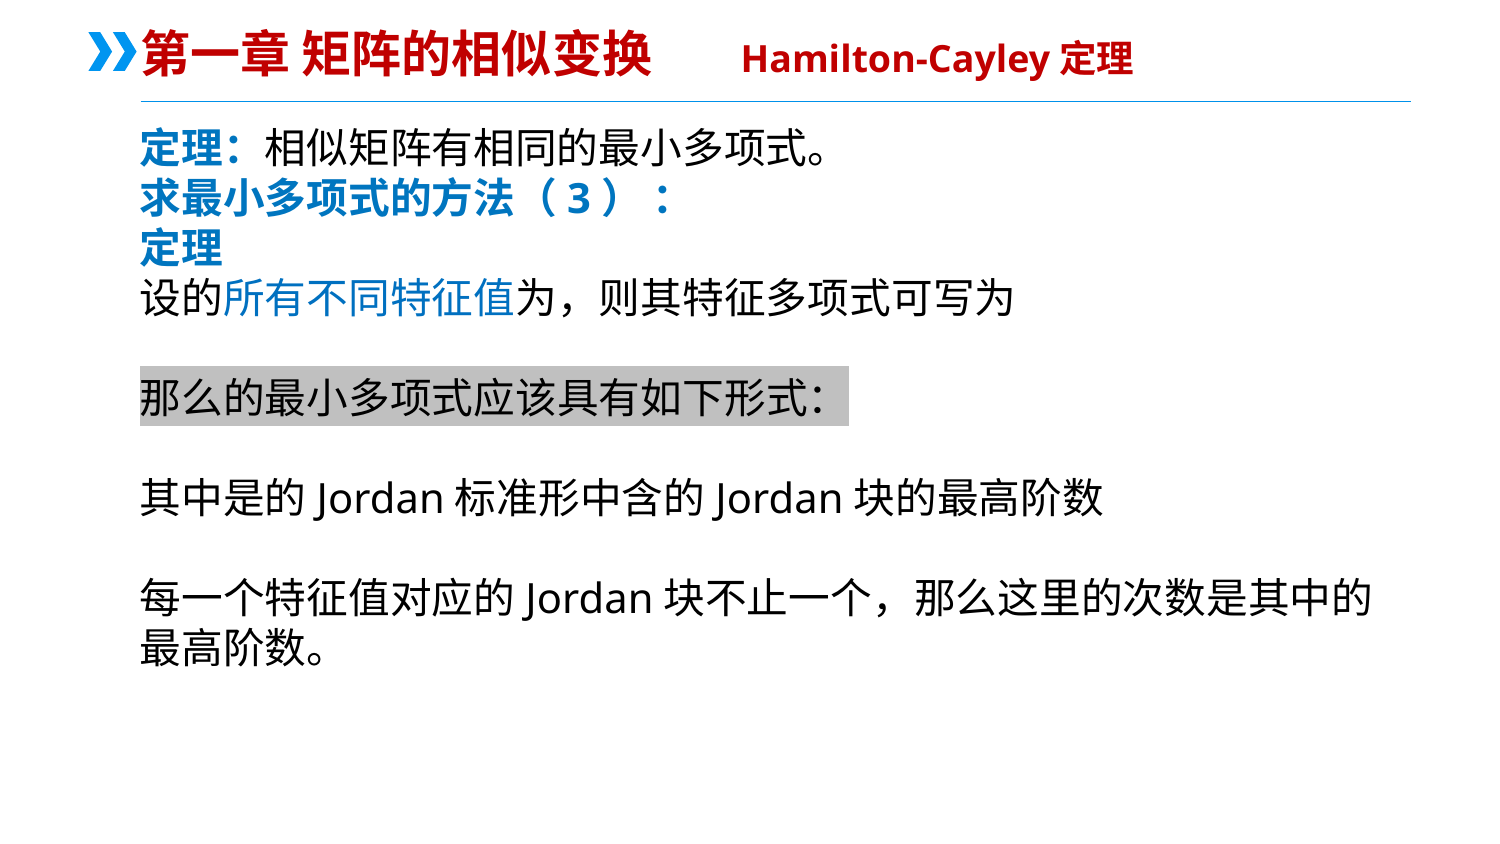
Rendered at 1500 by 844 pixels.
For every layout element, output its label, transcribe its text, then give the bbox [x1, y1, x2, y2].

text_box [86, 30, 114, 73]
text_box 第一章 矩阵的相似变换 Hamilton-Cayley定理 [140, 20, 1341, 84]
text_box [111, 30, 139, 73]
